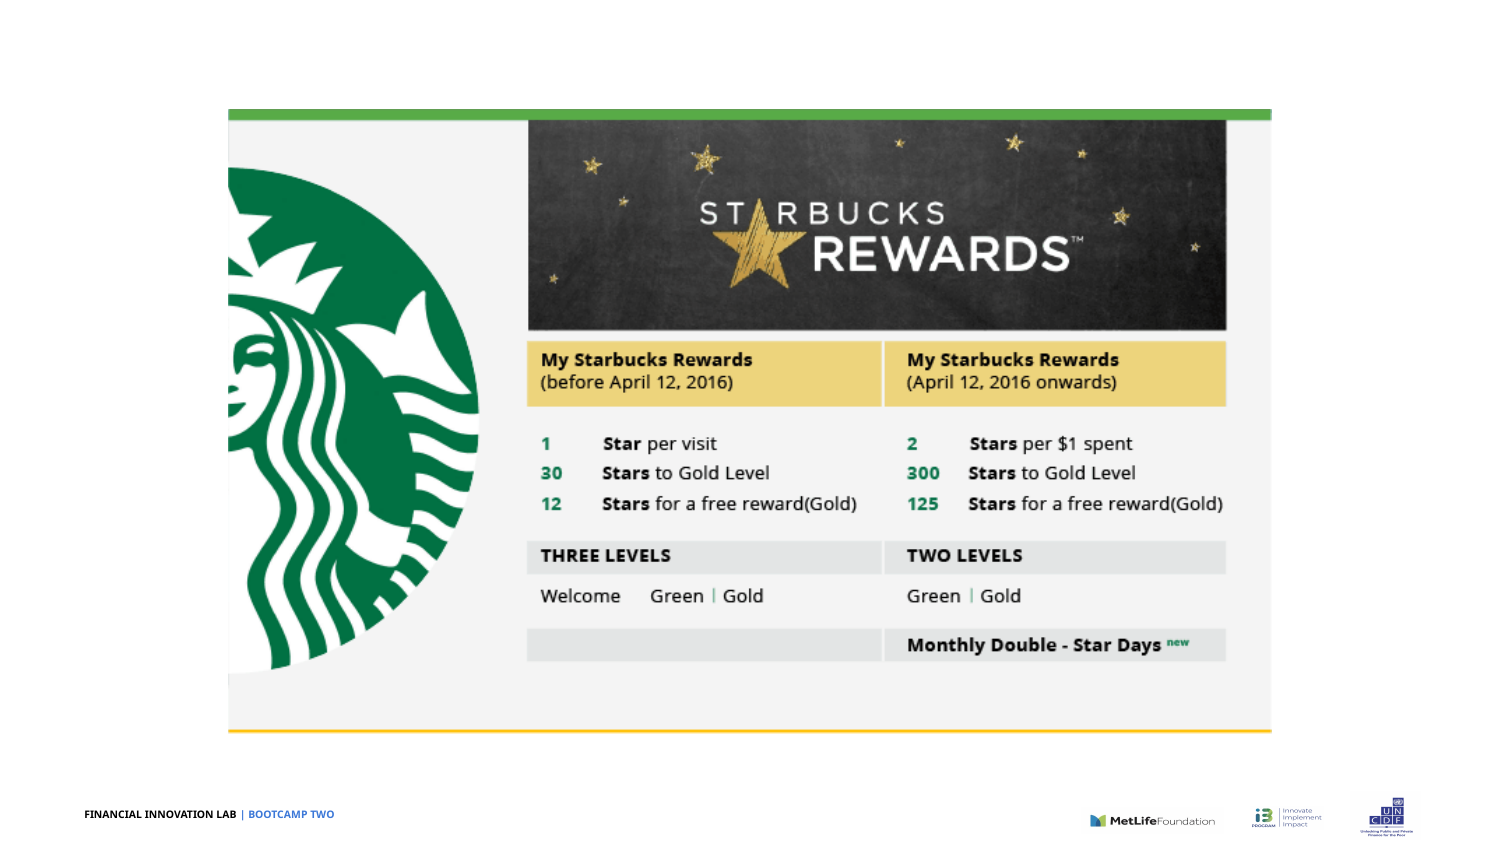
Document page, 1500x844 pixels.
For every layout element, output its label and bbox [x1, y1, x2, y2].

picture [1081, 807, 1224, 834]
picture [1350, 791, 1421, 840]
picture [228, 109, 1272, 734]
picture [1250, 806, 1324, 830]
